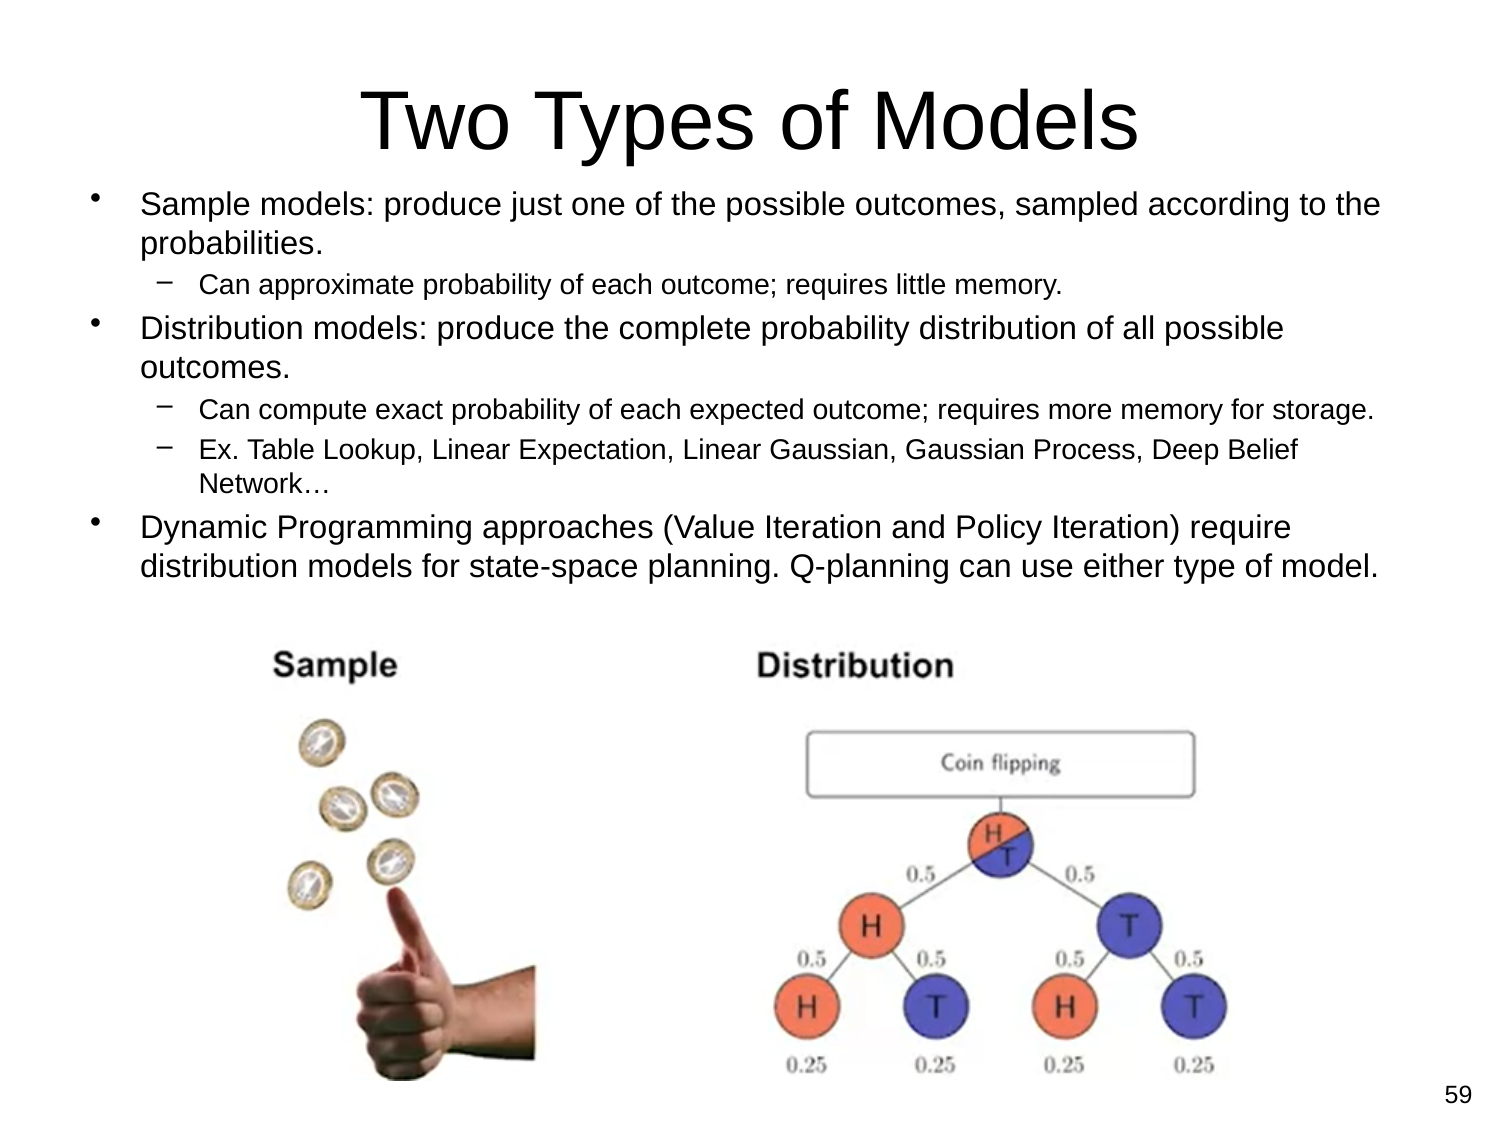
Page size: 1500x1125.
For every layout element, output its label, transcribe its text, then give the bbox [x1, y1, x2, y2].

list Sample models: produce just one of the possible outcomes, sampled according to the probabilities. Can approximate probability of each outcome; requires little memory. Distribution models: produce the complete probability distribution of all possible outcomes. Can compute exact probability of each expected outcome; requires more memory for storage. Ex. Table Lookup, Linear Expectation, Linear Gaussian, Gaussian Process, Deep Belief Network… Dynamic Programming approaches (Value Iteration and Policy Iteration) require distribution models for state-space planning. Q-planning can use either type of model. [74, 174, 1426, 638]
picture [267, 637, 1233, 1081]
title Two Types of Models [74, 44, 1426, 174]
slide_number 59 [1137, 1070, 1488, 1112]
